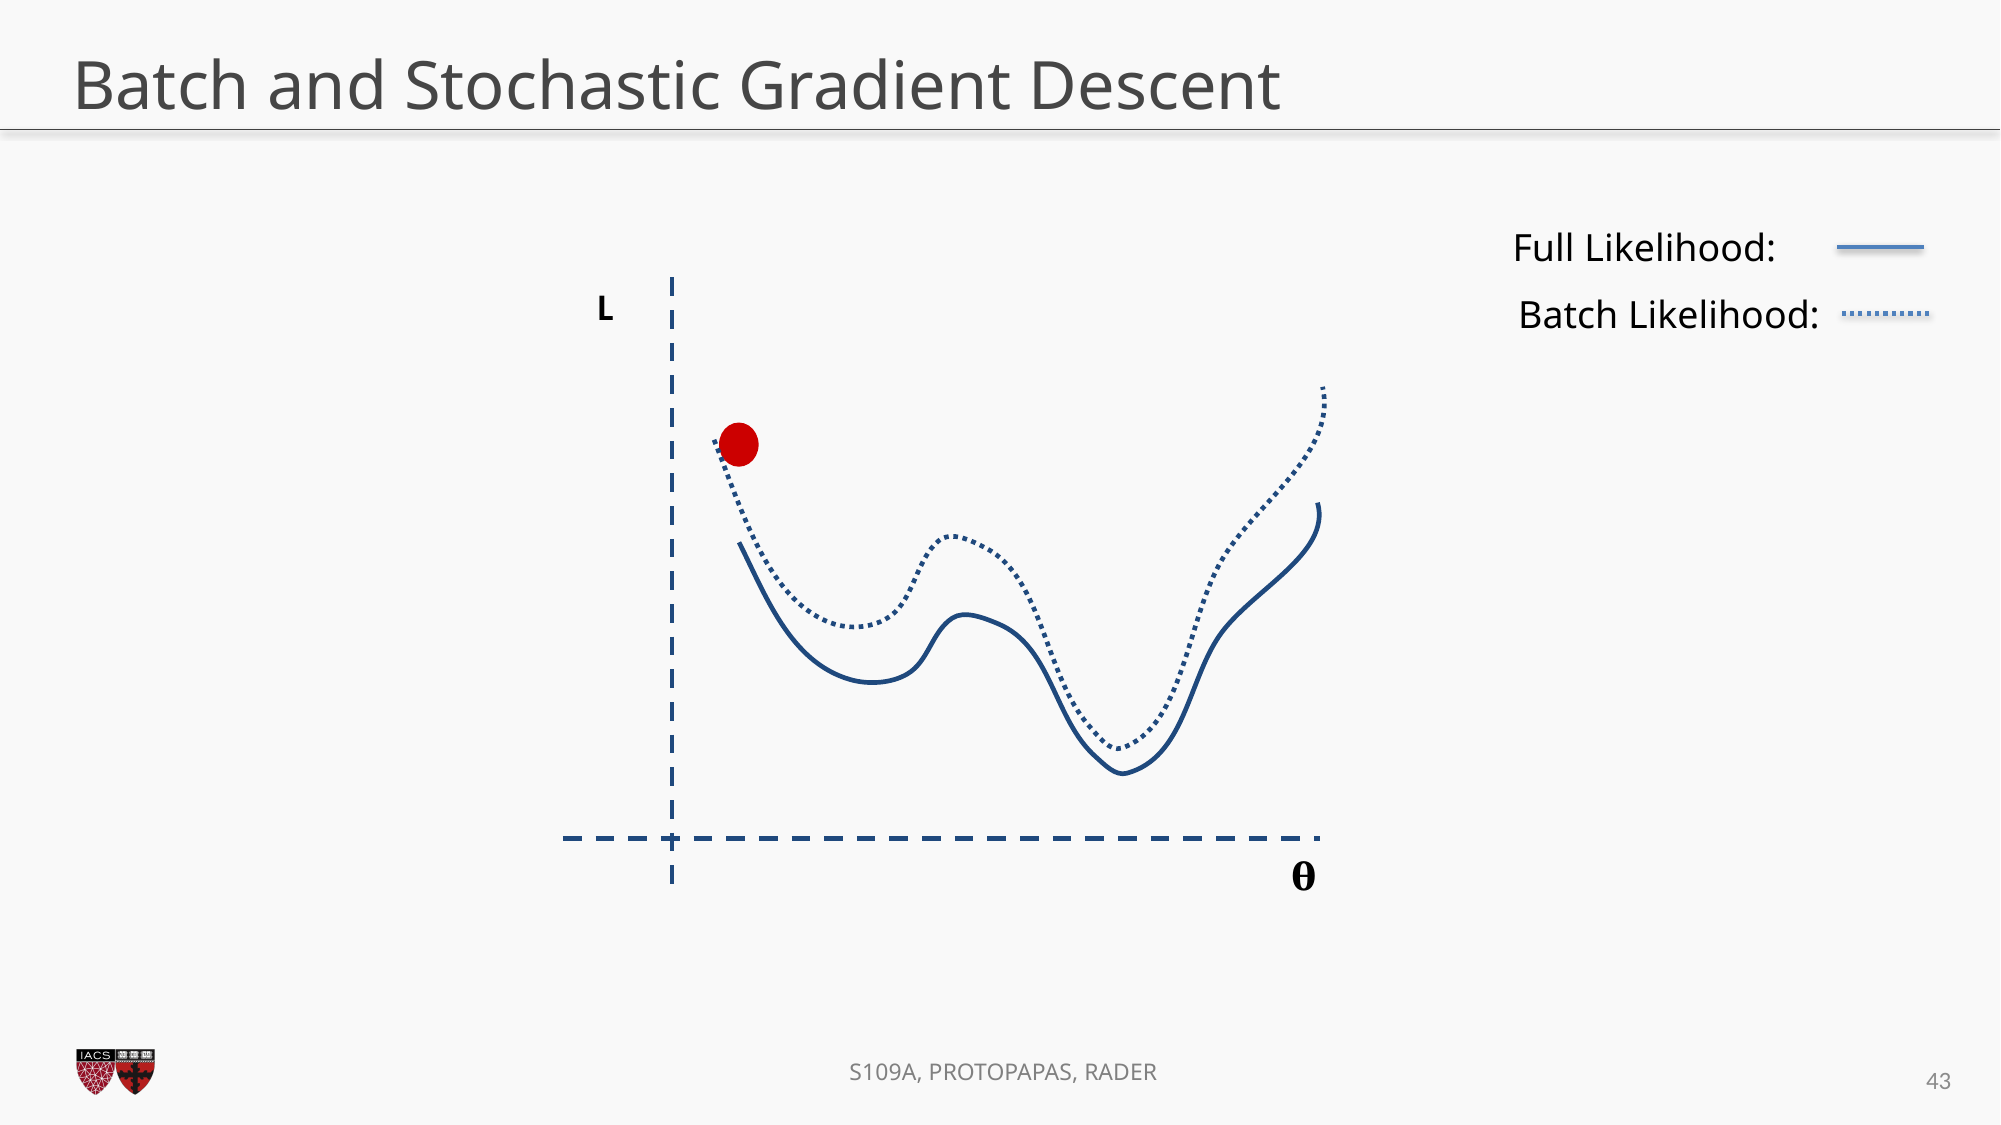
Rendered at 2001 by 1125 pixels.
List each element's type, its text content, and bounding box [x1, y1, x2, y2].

title Batch and Stochastic Gradient Descent [57, 35, 1943, 162]
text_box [1499, 216, 1930, 345]
picture [75, 1049, 155, 1095]
slide_number 43 [1500, 1050, 1967, 1110]
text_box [562, 267, 1365, 944]
